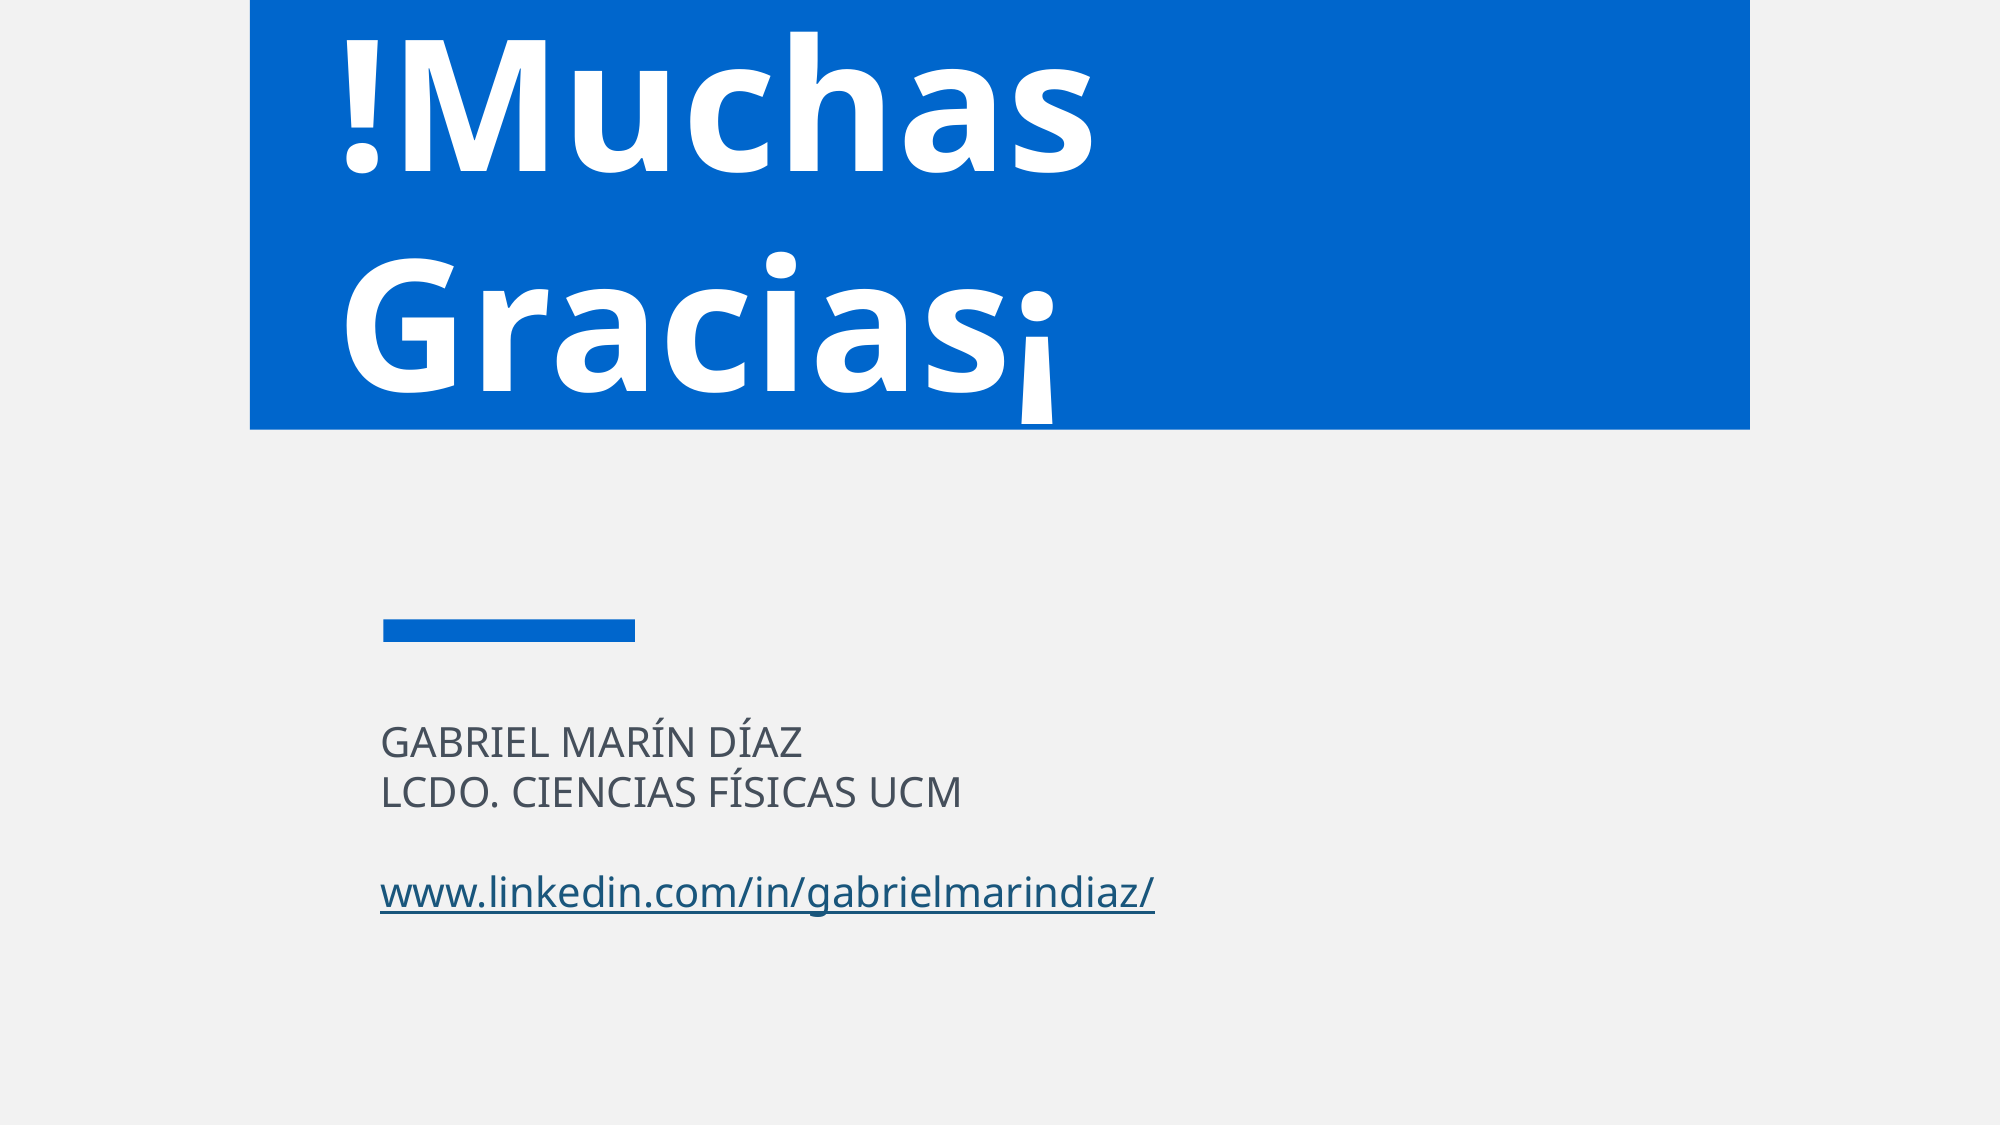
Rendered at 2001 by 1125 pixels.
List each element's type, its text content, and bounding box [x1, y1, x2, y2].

list GABRIEL MARÍN DÍAZ LCDO. CIENCIAS FÍSICAS UCM www.linkedin.com/in/gabrielmarindiaz/ [365, 701, 1459, 1012]
text_box [249, 0, 1750, 430]
title !Muchas Gracias¡ [321, 189, 1429, 444]
text_box [383, 619, 635, 642]
